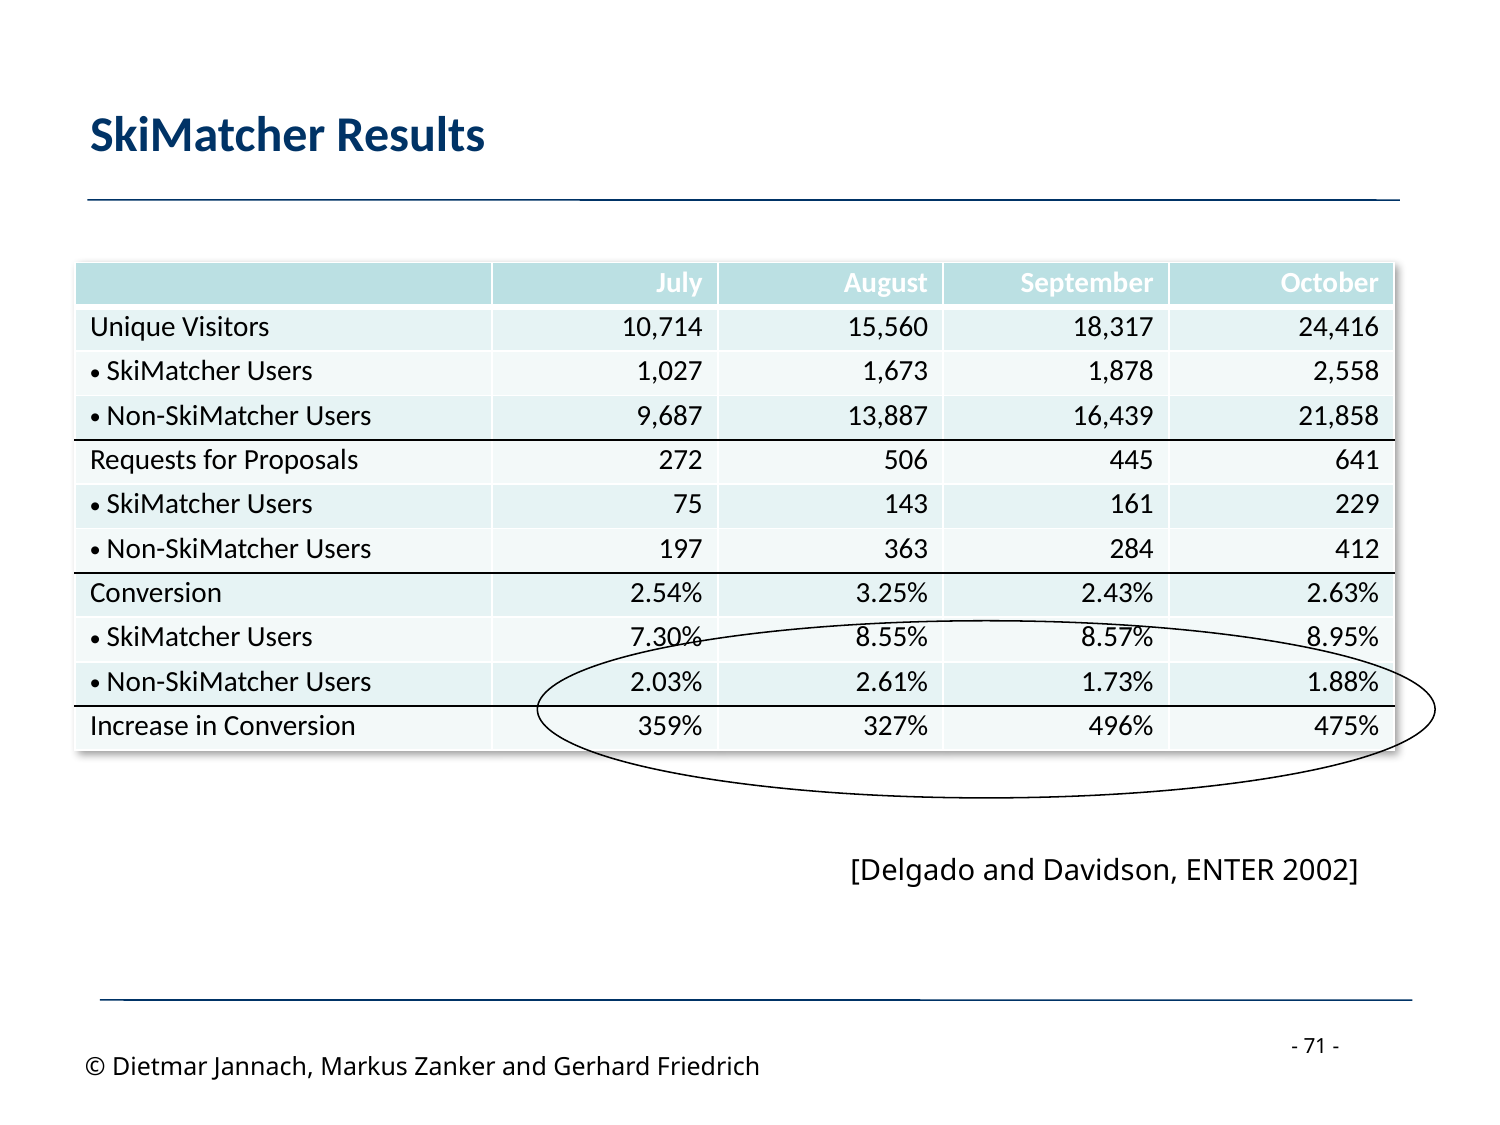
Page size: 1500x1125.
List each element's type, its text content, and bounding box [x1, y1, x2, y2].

table_cell 2,558 [1170, 352, 1393, 395]
table_header [76, 263, 491, 304]
table_cell 229 [1170, 485, 1393, 528]
table_header July [493, 263, 717, 304]
table_cell SkiMatcher Users [76, 352, 491, 395]
table_cell 75 [493, 485, 717, 528]
table_cell 363 [719, 529, 942, 572]
table_cell 359% [493, 707, 582, 749]
table_cell 1,673 [719, 352, 942, 395]
table_header September [944, 263, 1168, 304]
table_cell Conversion [76, 574, 491, 616]
table_cell 8.95% [1170, 618, 1393, 661]
table_cell 2.03% [493, 663, 600, 705]
table_cell 272 [493, 441, 717, 483]
table_cell 3.25% [719, 574, 942, 616]
table_cell 21,858 [1170, 396, 1393, 439]
table_cell 506 [719, 441, 942, 483]
table_cell 641 [1170, 441, 1393, 483]
text_box [Delgado and Davidson, ENTER 2002] [835, 843, 1375, 894]
table_cell 16,439 [944, 396, 1168, 439]
table_cell 197 [493, 529, 717, 572]
table_cell SkiMatcher Users [76, 618, 491, 661]
table_cell 2.63% [1170, 574, 1393, 616]
table_cell 24,416 [1170, 310, 1393, 350]
table_cell Non-SkiMatcher Users [76, 529, 491, 572]
table_cell 161 [944, 485, 1168, 528]
title SkiMatcher Results [74, 37, 1426, 226]
table_cell 2.43% [944, 574, 1168, 616]
table_header October [1170, 263, 1393, 304]
text_box [537, 620, 1436, 798]
table_cell SkiMatcher Users [76, 485, 491, 528]
table_cell Unique Visitors [76, 310, 491, 350]
table_cell Increase in Conversion [76, 707, 491, 749]
table_cell Non-SkiMatcher Users [76, 663, 491, 705]
table_cell 8.55% [719, 618, 942, 637]
table_cell Non-SkiMatcher Users [76, 396, 491, 439]
table_cell 18,317 [944, 310, 1168, 350]
table_cell 445 [944, 441, 1168, 483]
table_cell 2.54% [493, 574, 717, 616]
table_cell 143 [719, 485, 942, 528]
table_cell Requests for Proposals [76, 441, 491, 483]
table_cell 284 [944, 529, 1168, 572]
table_cell 10,714 [493, 310, 717, 350]
table_cell 412 [1170, 529, 1393, 572]
table_cell 1,027 [493, 352, 717, 395]
table_cell 1.88% [1372, 663, 1393, 671]
table_cell 7.30% [493, 618, 717, 661]
table_cell 15,560 [719, 310, 942, 350]
table_header August [719, 263, 942, 304]
table_cell 9,687 [493, 396, 717, 439]
table_cell 8.57% [944, 618, 1168, 628]
table_cell 13,887 [719, 396, 942, 439]
table_cell 1,878 [944, 352, 1168, 395]
